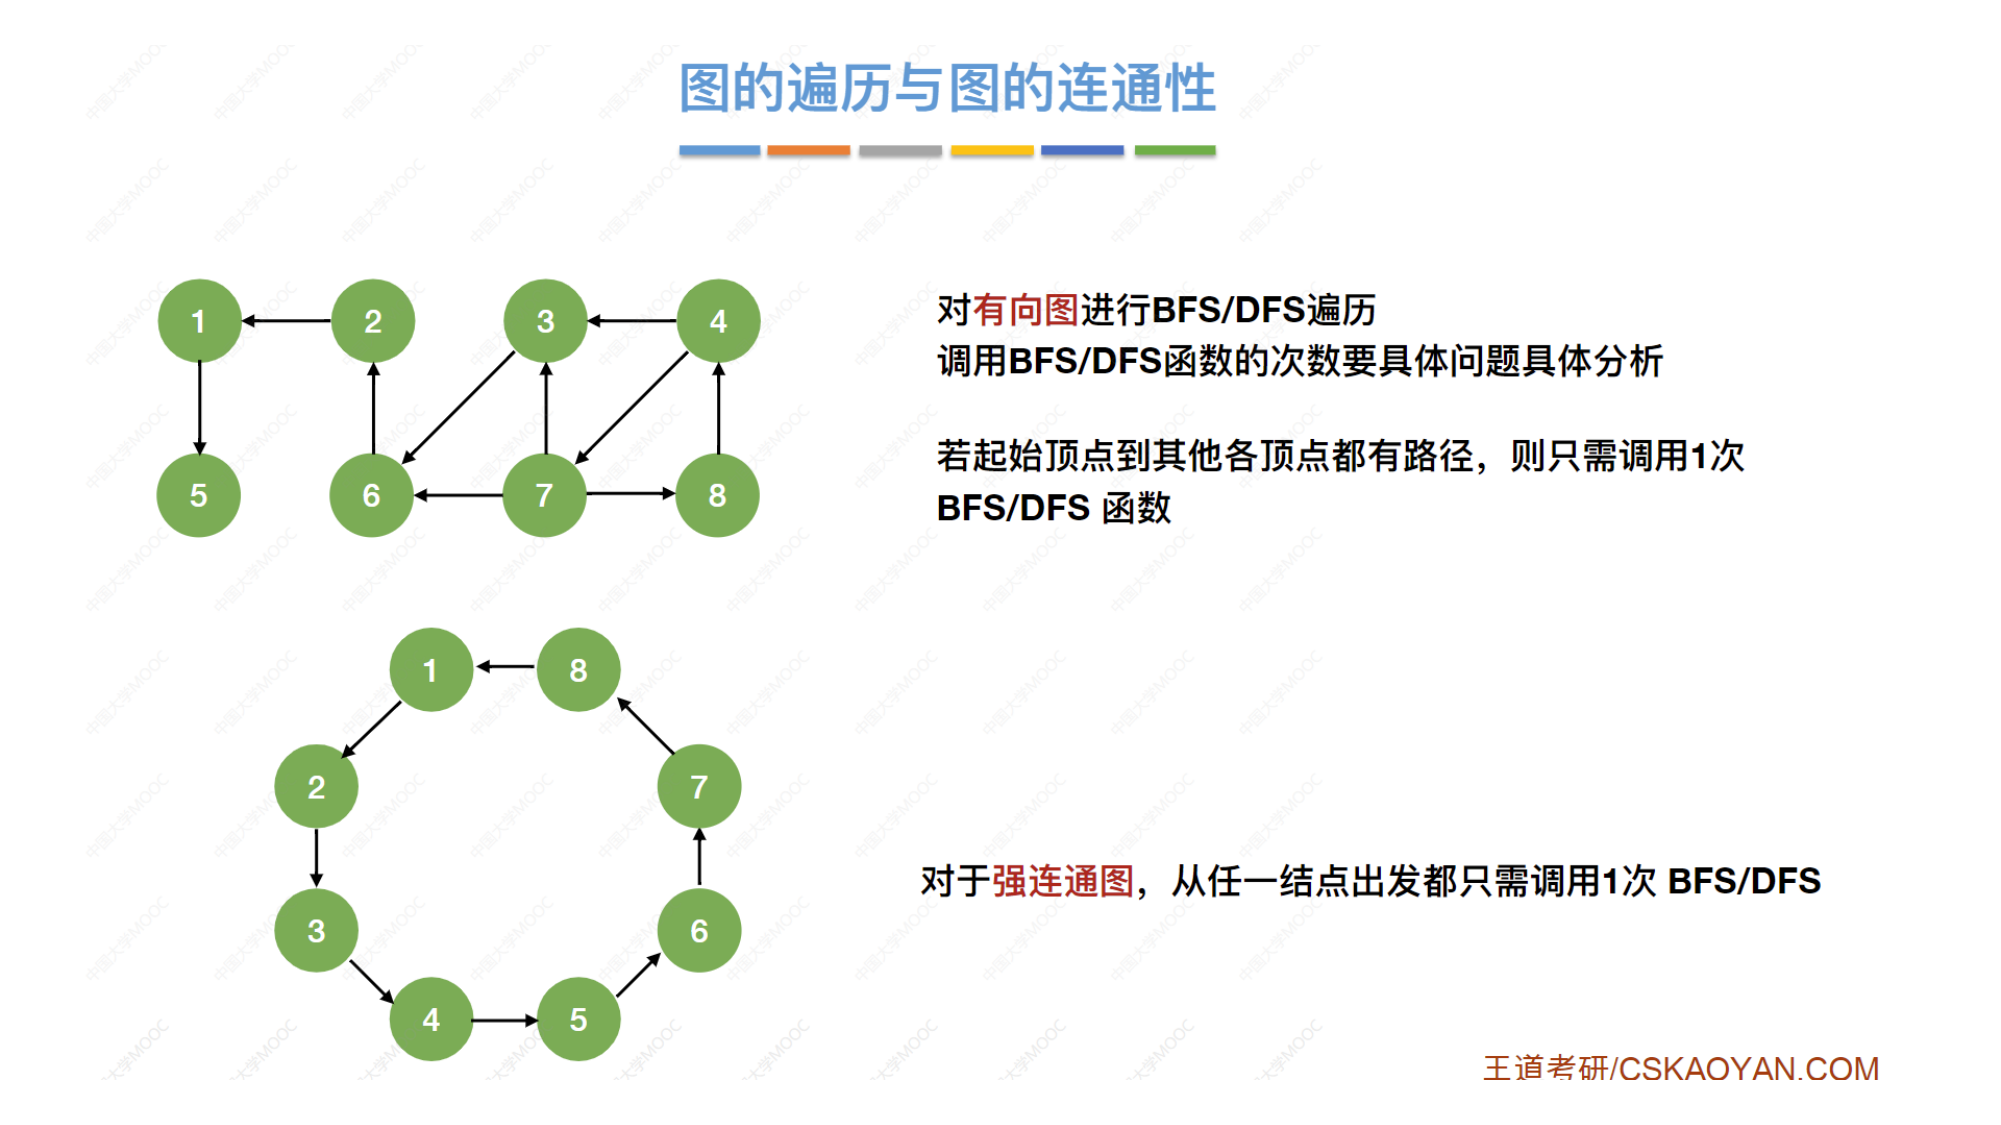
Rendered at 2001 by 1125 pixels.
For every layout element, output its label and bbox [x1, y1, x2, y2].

picture [72, 44, 1928, 1081]
